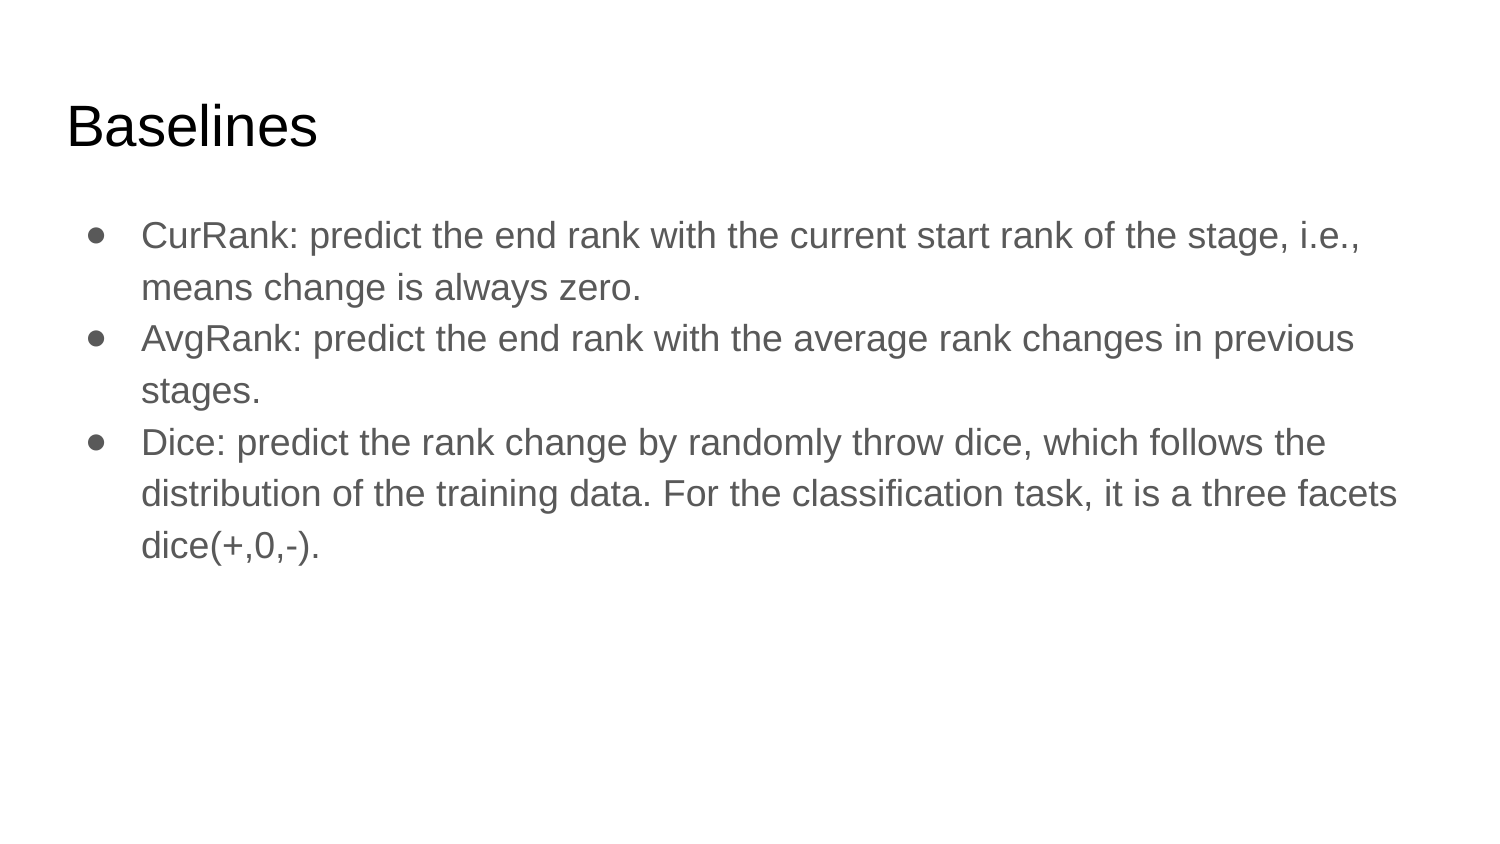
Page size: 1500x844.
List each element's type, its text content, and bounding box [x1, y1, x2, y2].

list CurRank: predict the end rank with the current start rank of the stage, i.e., means change is always zero. AvgRank: predict the end rank with the average rank changes in previous stages. Dice: predict the rank change by randomly throw dice, which follows the distribution of the training data. For the classification task, it is a three facets dice(+,0,-). [51, 189, 1449, 750]
title Baselines [51, 72, 1449, 167]
